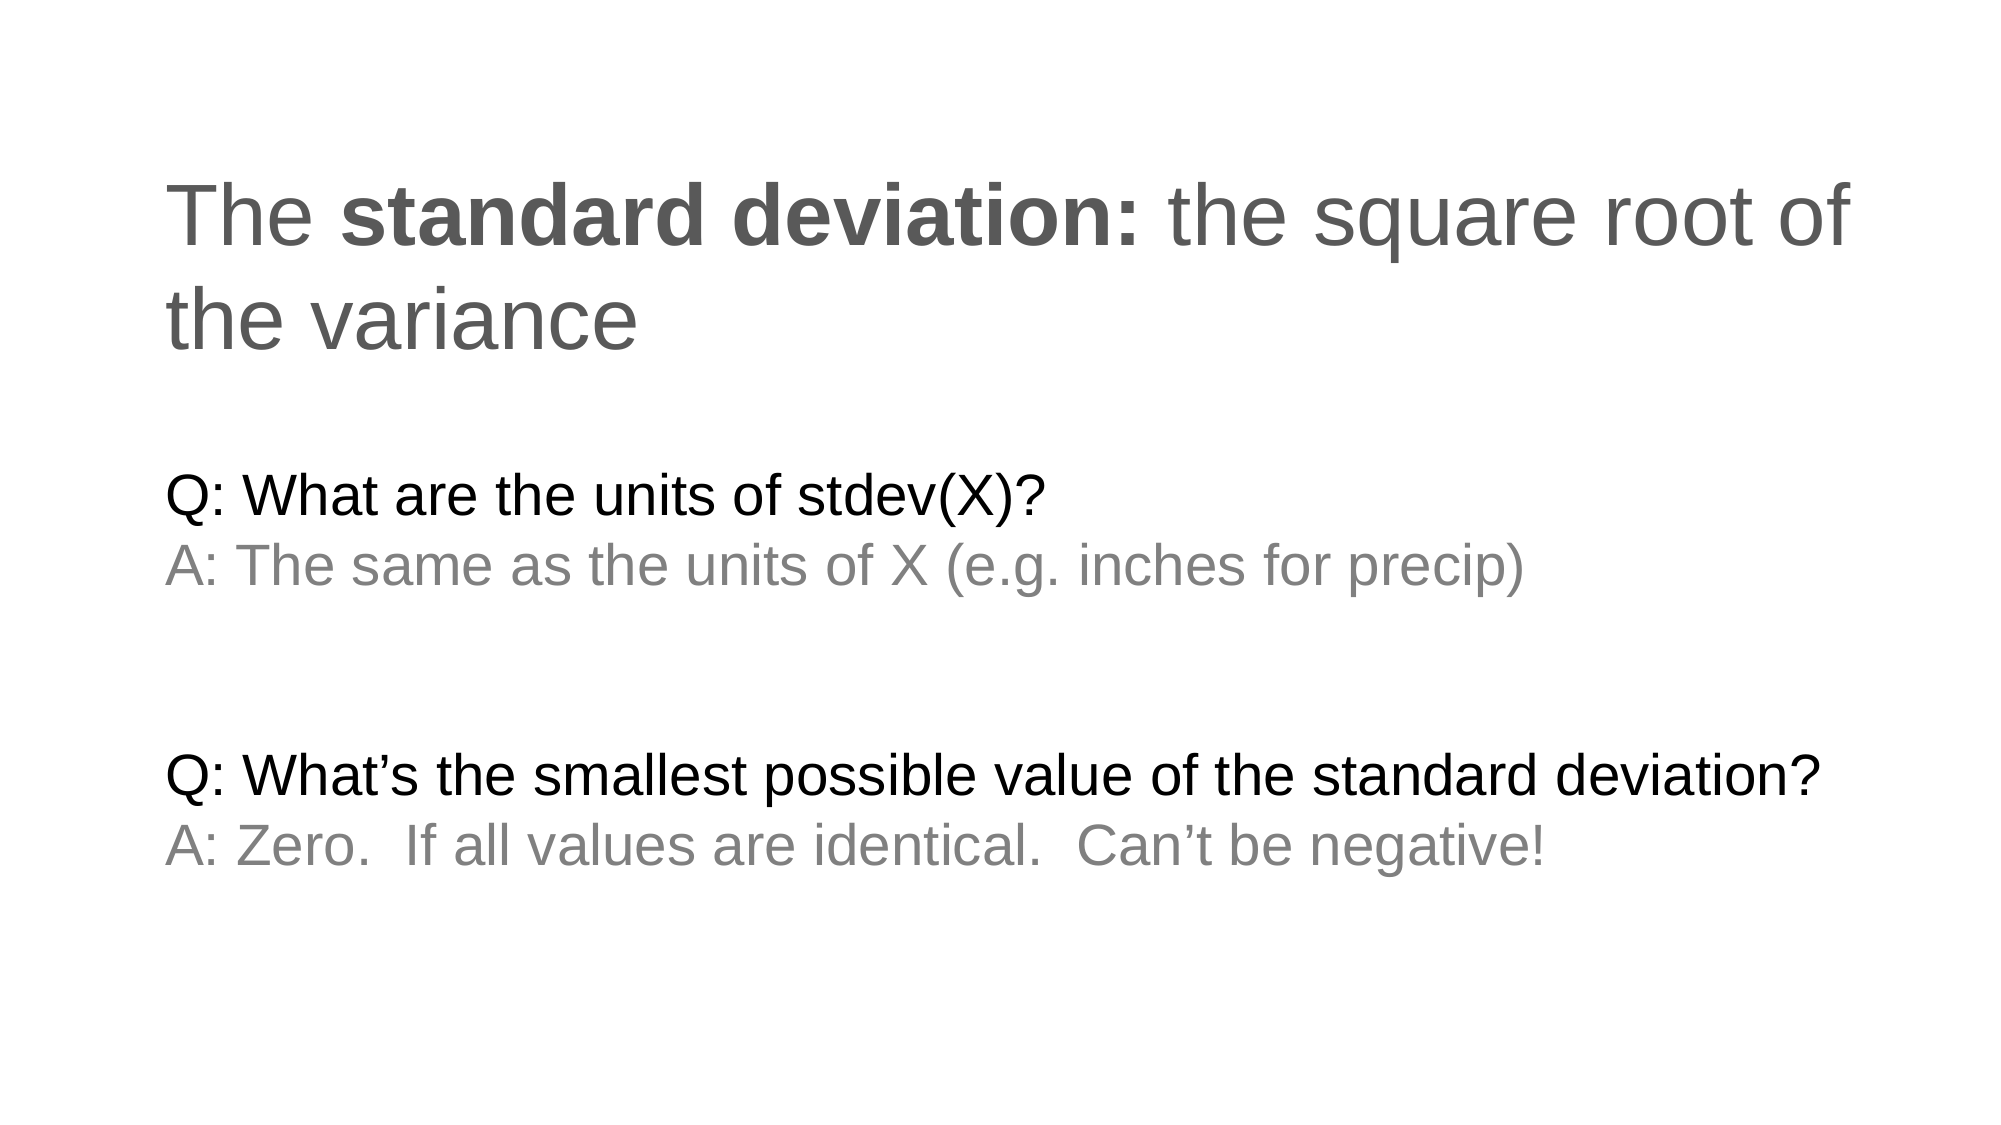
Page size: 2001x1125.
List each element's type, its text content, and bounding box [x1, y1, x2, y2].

title The standard deviation: the square root of the variance [150, 149, 1875, 375]
list Q: What are the units of stdev(X)? A: The same as the units of X (e.g. inches for precip) Q: What’s the smallest possible value of the standard deviation? A: Zero. If all values are identical. Can’t be negative! [150, 450, 1875, 975]
